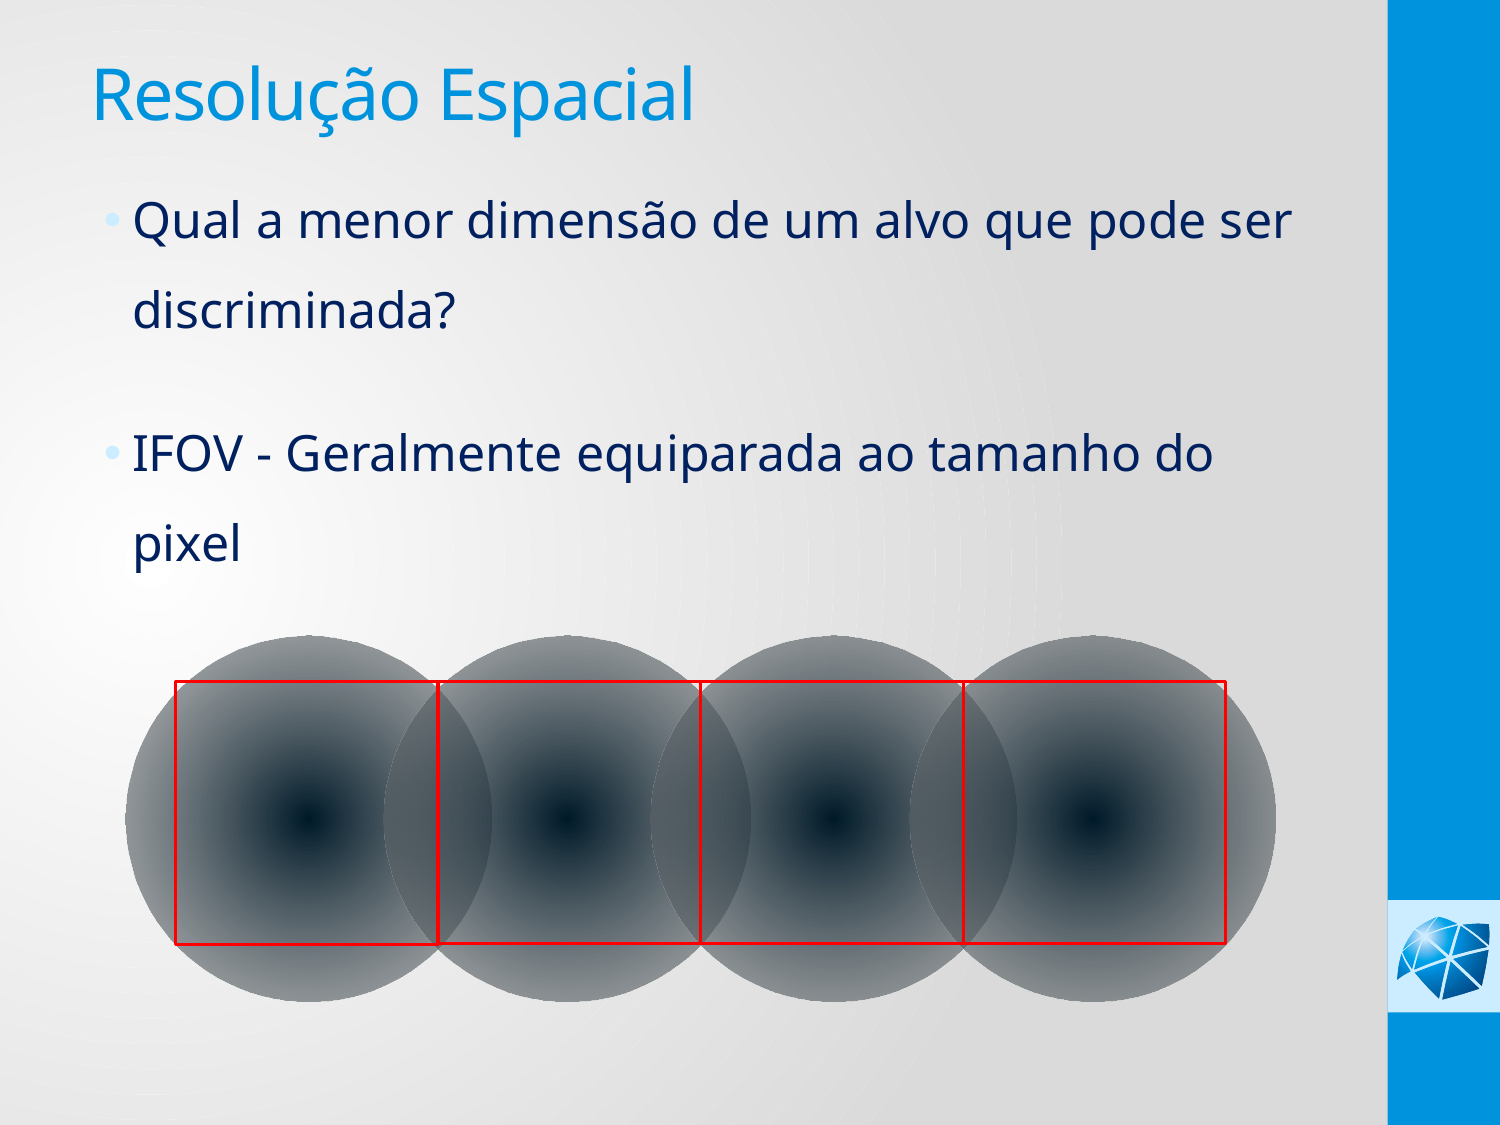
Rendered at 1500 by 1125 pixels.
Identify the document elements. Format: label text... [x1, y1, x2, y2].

text_box [698, 945, 963, 1004]
text_box [440, 680, 699, 945]
text_box [699, 680, 962, 945]
text_box [970, 634, 1214, 680]
text_box [445, 634, 689, 680]
text_box [174, 680, 440, 946]
title Resolução Espacial [75, 45, 1325, 138]
text_box [957, 692, 1277, 1004]
list Qual a menor dimensão de um alvo que pode ser discriminada? IFOV - Geralmente equiparada ao tamanho do pixel [75, 151, 1325, 1057]
text_box [962, 680, 1227, 945]
text_box [186, 634, 430, 680]
text_box [711, 634, 955, 680]
text_box [433, 945, 700, 1004]
text_box [123, 692, 438, 1004]
